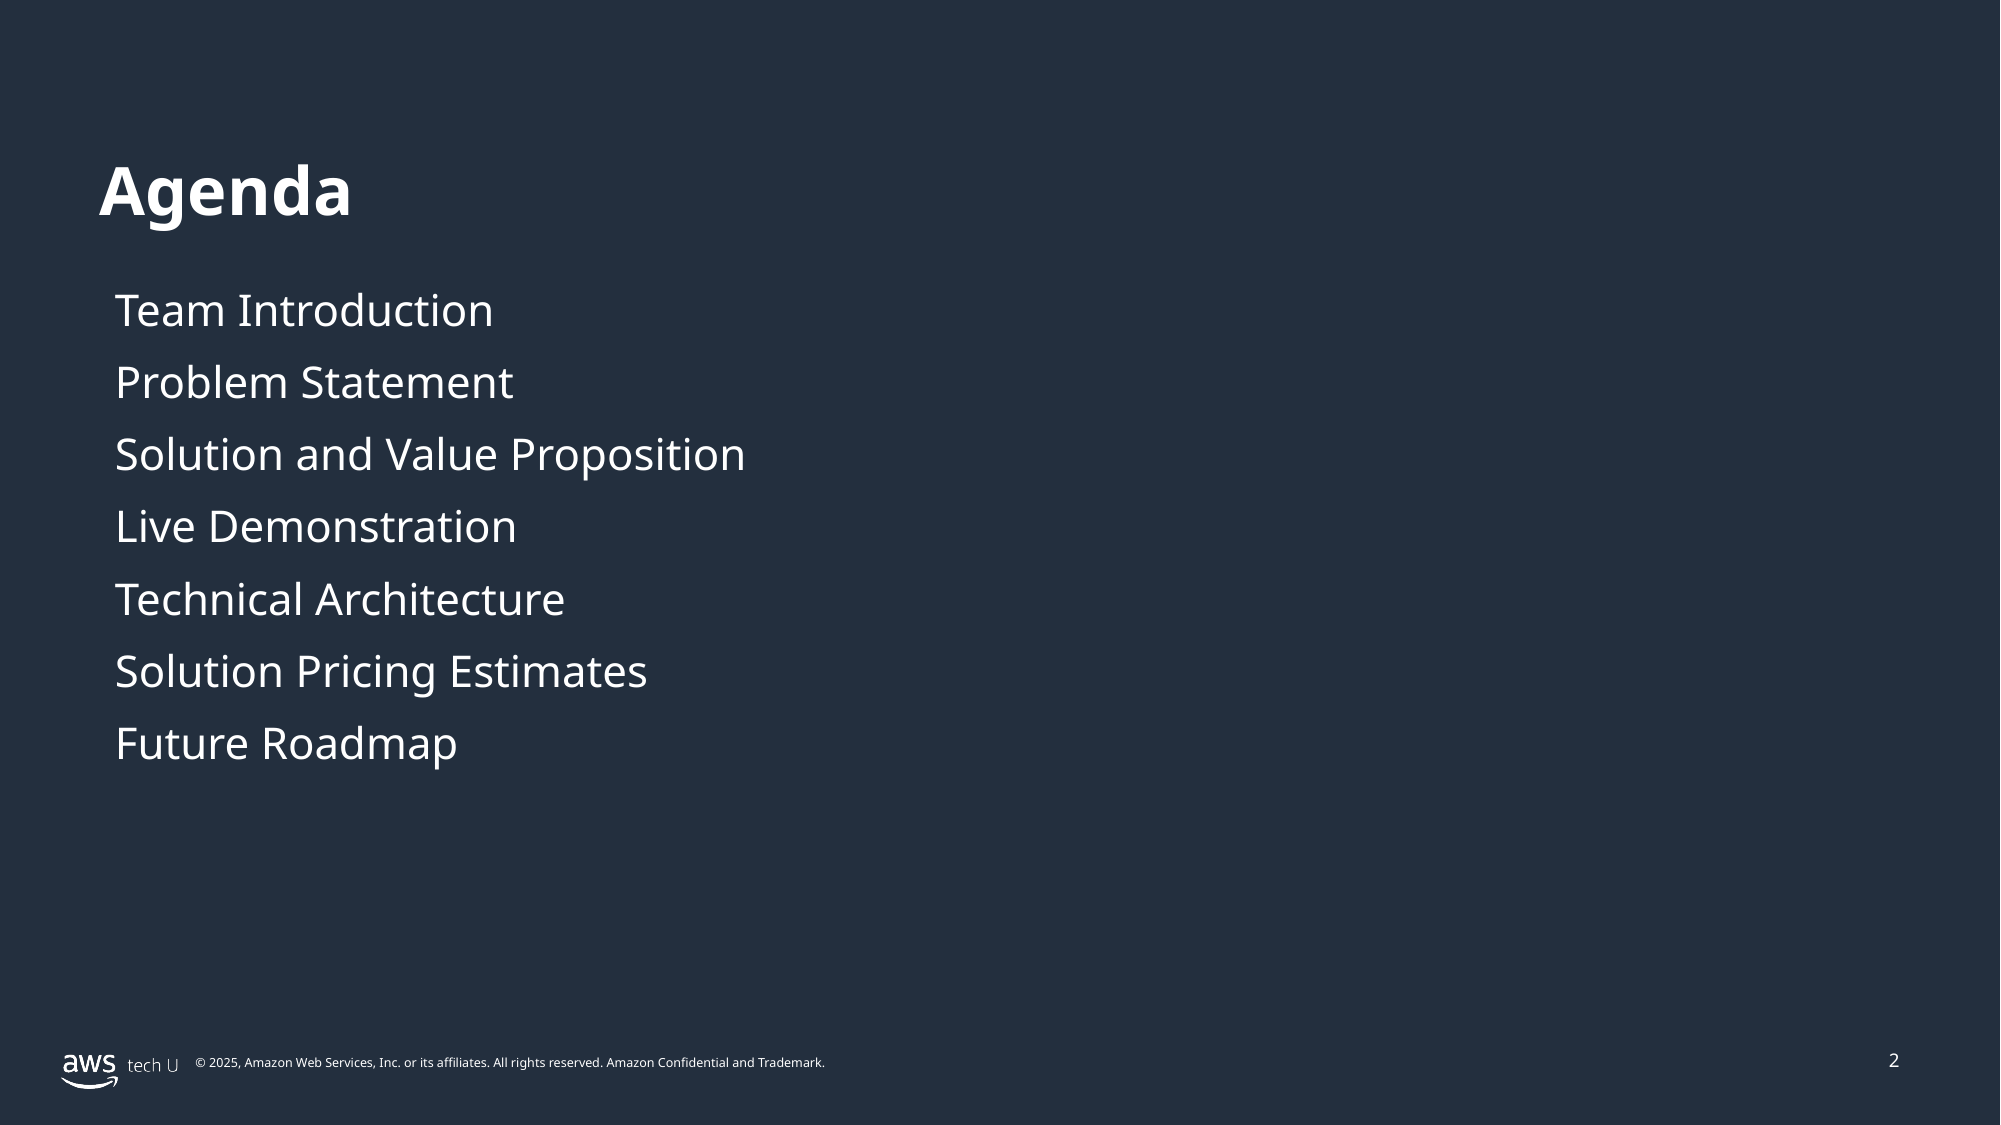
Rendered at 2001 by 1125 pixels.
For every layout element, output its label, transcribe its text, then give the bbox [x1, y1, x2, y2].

slide_number 2 [1464, 1031, 1915, 1092]
picture [60, 1054, 178, 1089]
title Agenda [99, 149, 1900, 238]
text_box Team Introduction Problem Statement Solution and Value Proposition Live Demonstration Technical Architecture Solution Pricing Estimates Future Roadmap [99, 280, 1900, 969]
